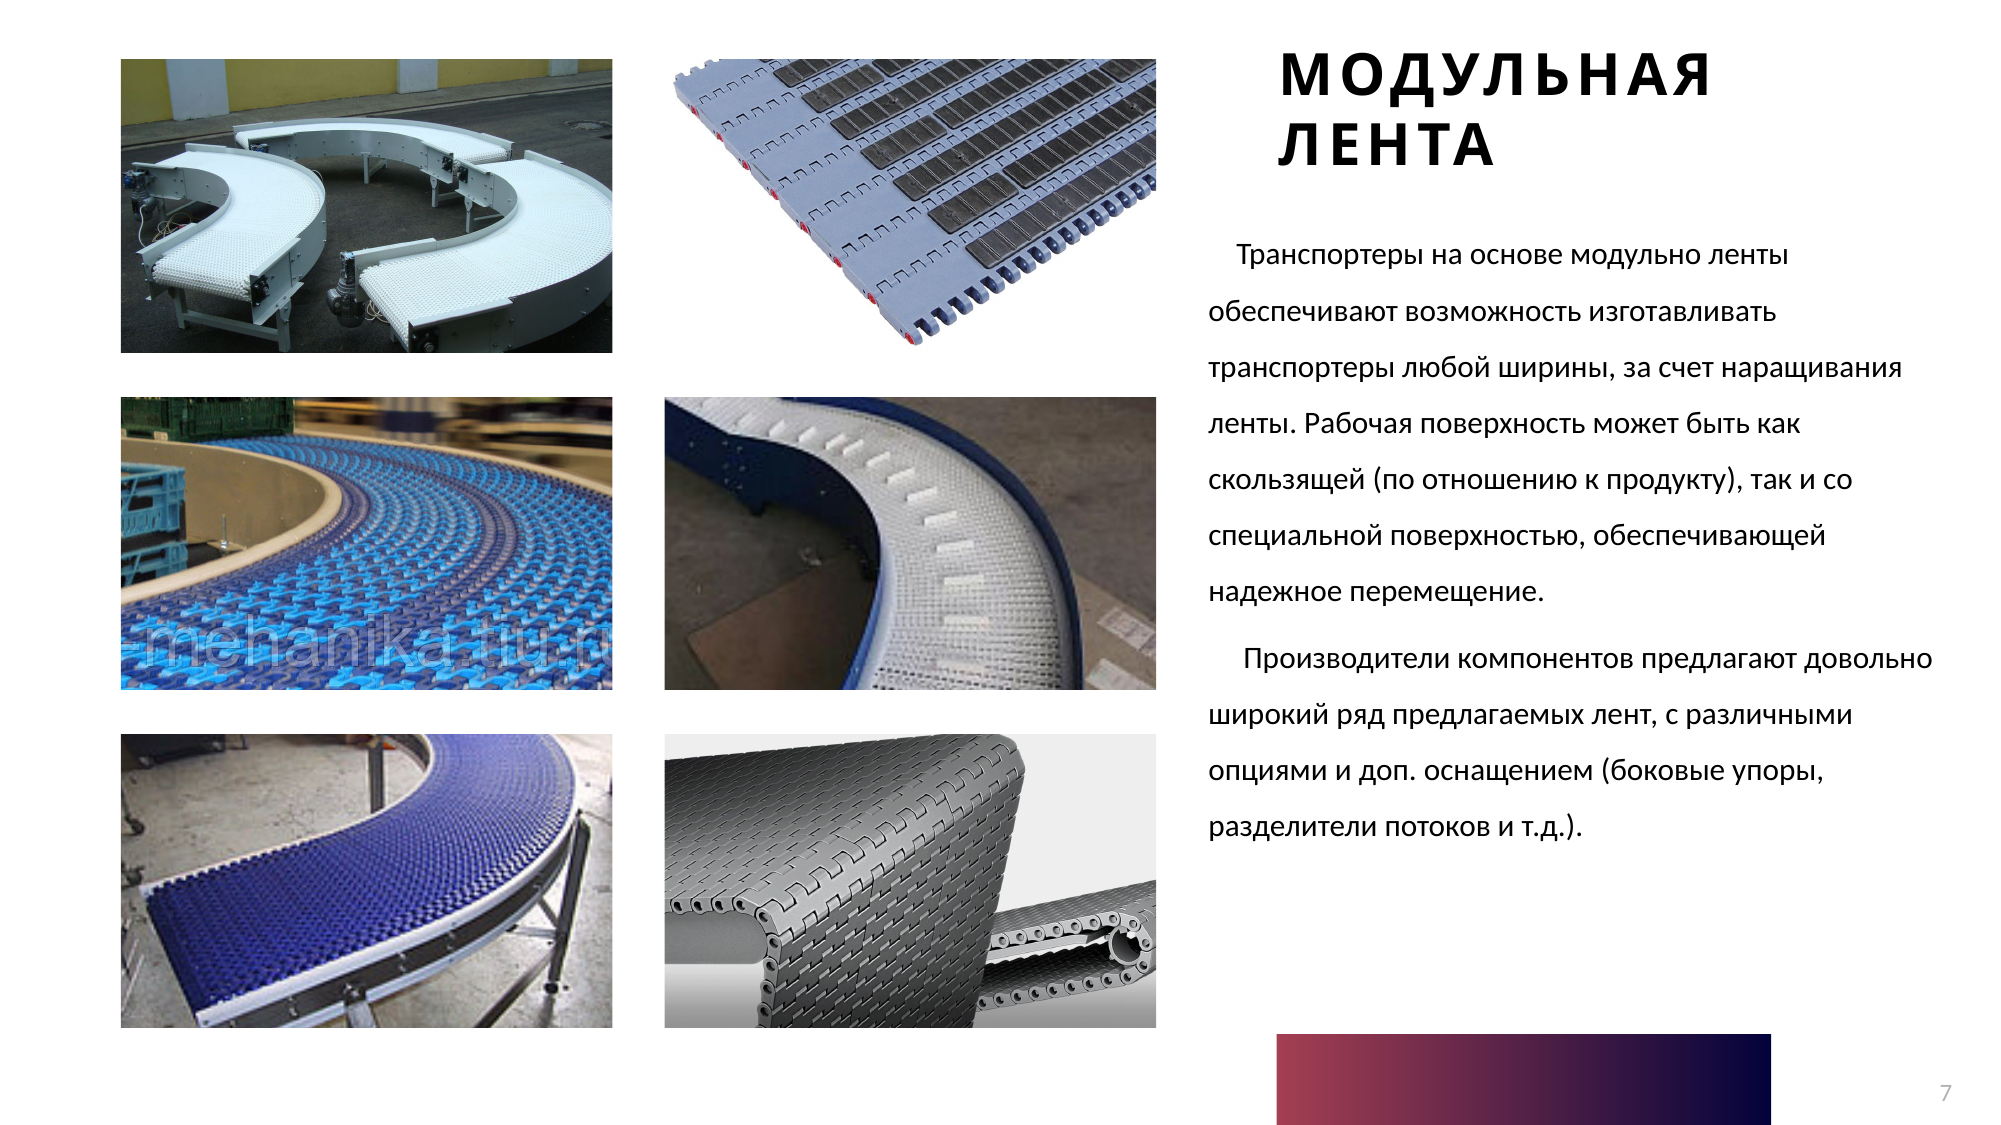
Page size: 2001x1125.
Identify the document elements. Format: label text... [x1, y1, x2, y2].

picture [664, 397, 1157, 690]
slide_number 7 [1894, 1061, 1968, 1121]
title Модульная лента [1278, 59, 1938, 154]
picture [120, 59, 613, 353]
picture [120, 734, 613, 1028]
list Транспортеры на основе модульно ленты обеспечивают возможность изготавливать транспортеры любой ширины, за счет наращивания ленты. Рабочая поверхность может быть как скользящей (по отношению к продукту), так и со специальной поверхностью, обеспечивающей надежное перемещение. Производители компонентов предлагают довольно широкий ряд предлагаемых лент, с различными опциями и доп. оснащением (боковые упоры, разделители потоков и т.д.). [1208, 207, 1938, 968]
picture [664, 734, 1157, 1028]
picture [120, 397, 613, 690]
picture [664, 59, 1157, 353]
